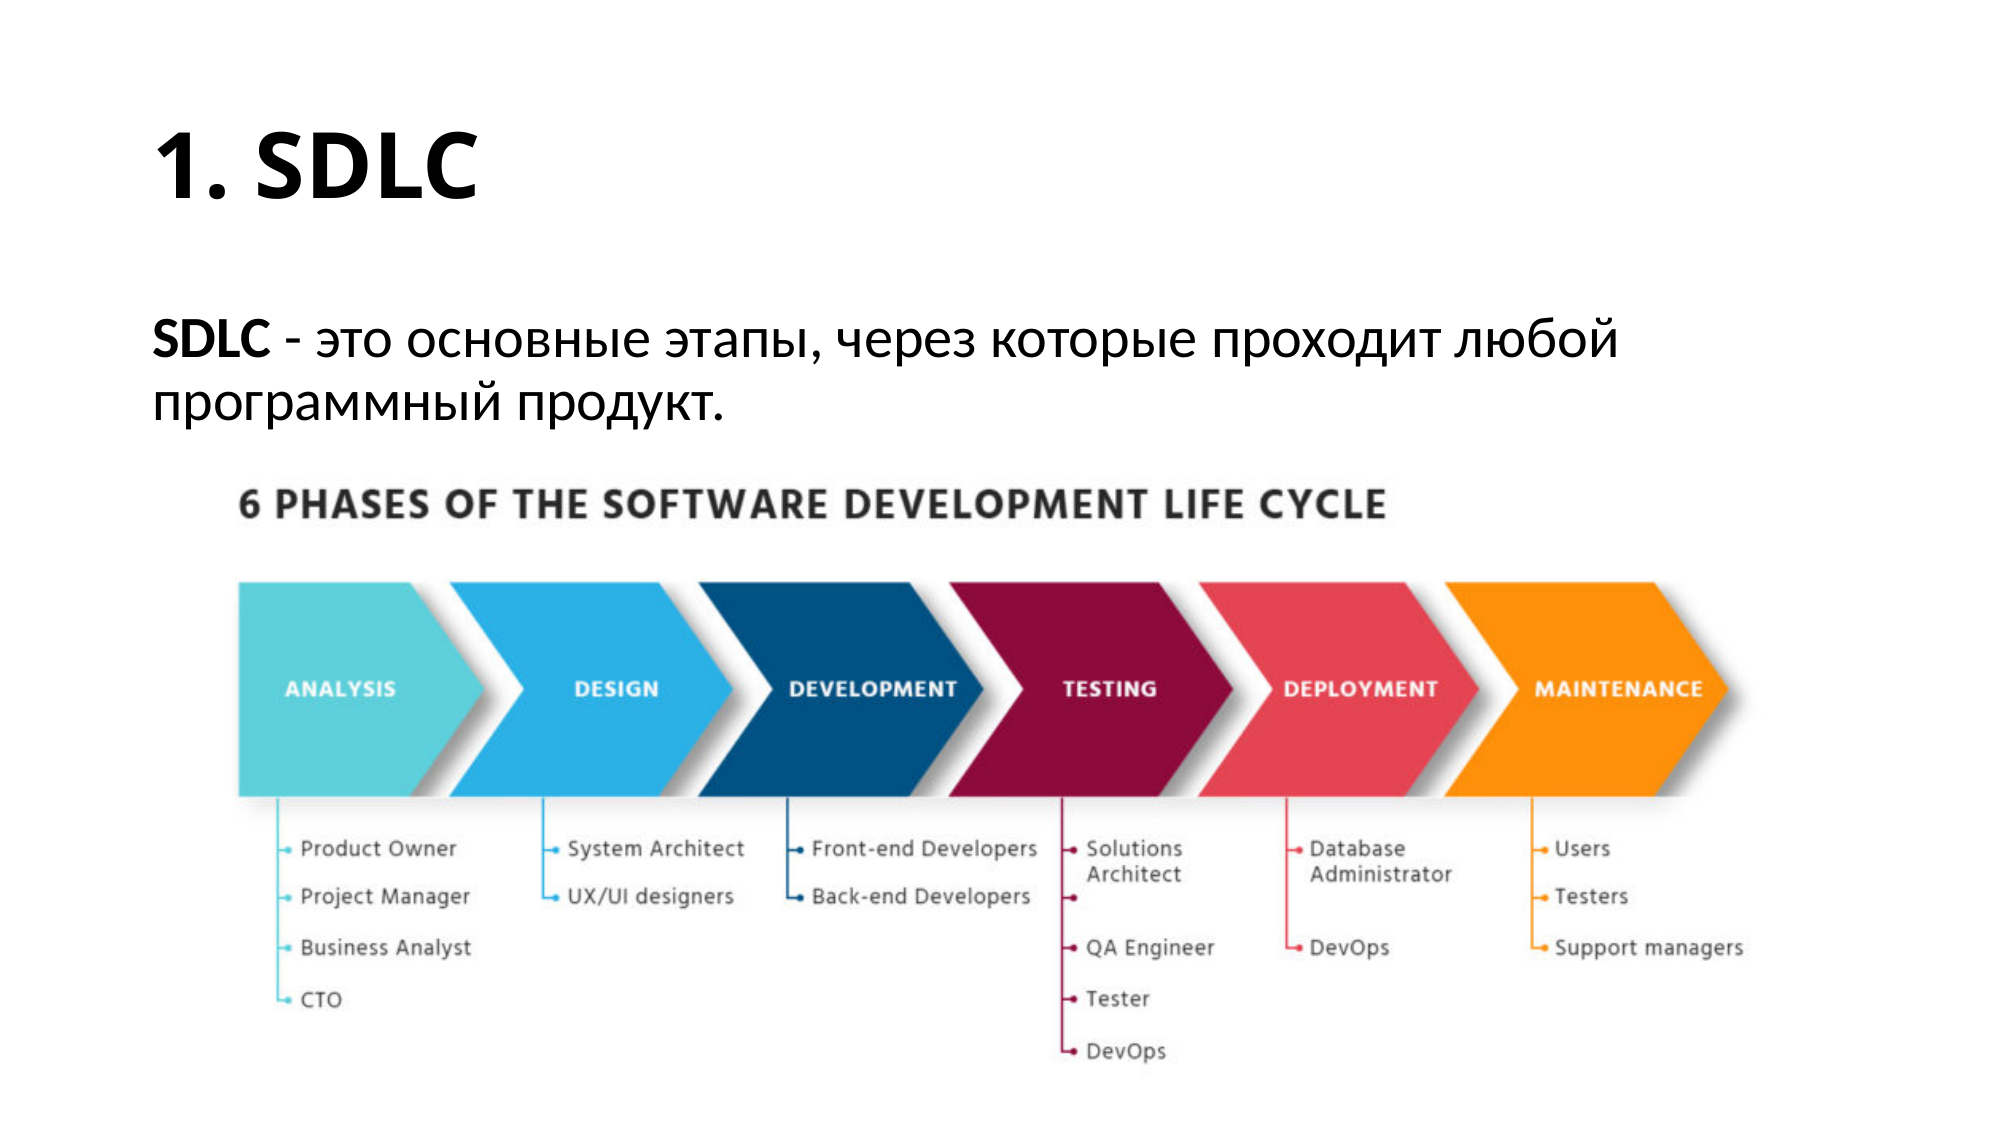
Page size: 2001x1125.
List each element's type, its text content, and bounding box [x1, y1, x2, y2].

list SDLC - это основные этапы, через которые проходит любой программный продукт. [137, 299, 1863, 1086]
picture [185, 456, 1815, 1086]
title 1. SDLC [137, 59, 1863, 278]
